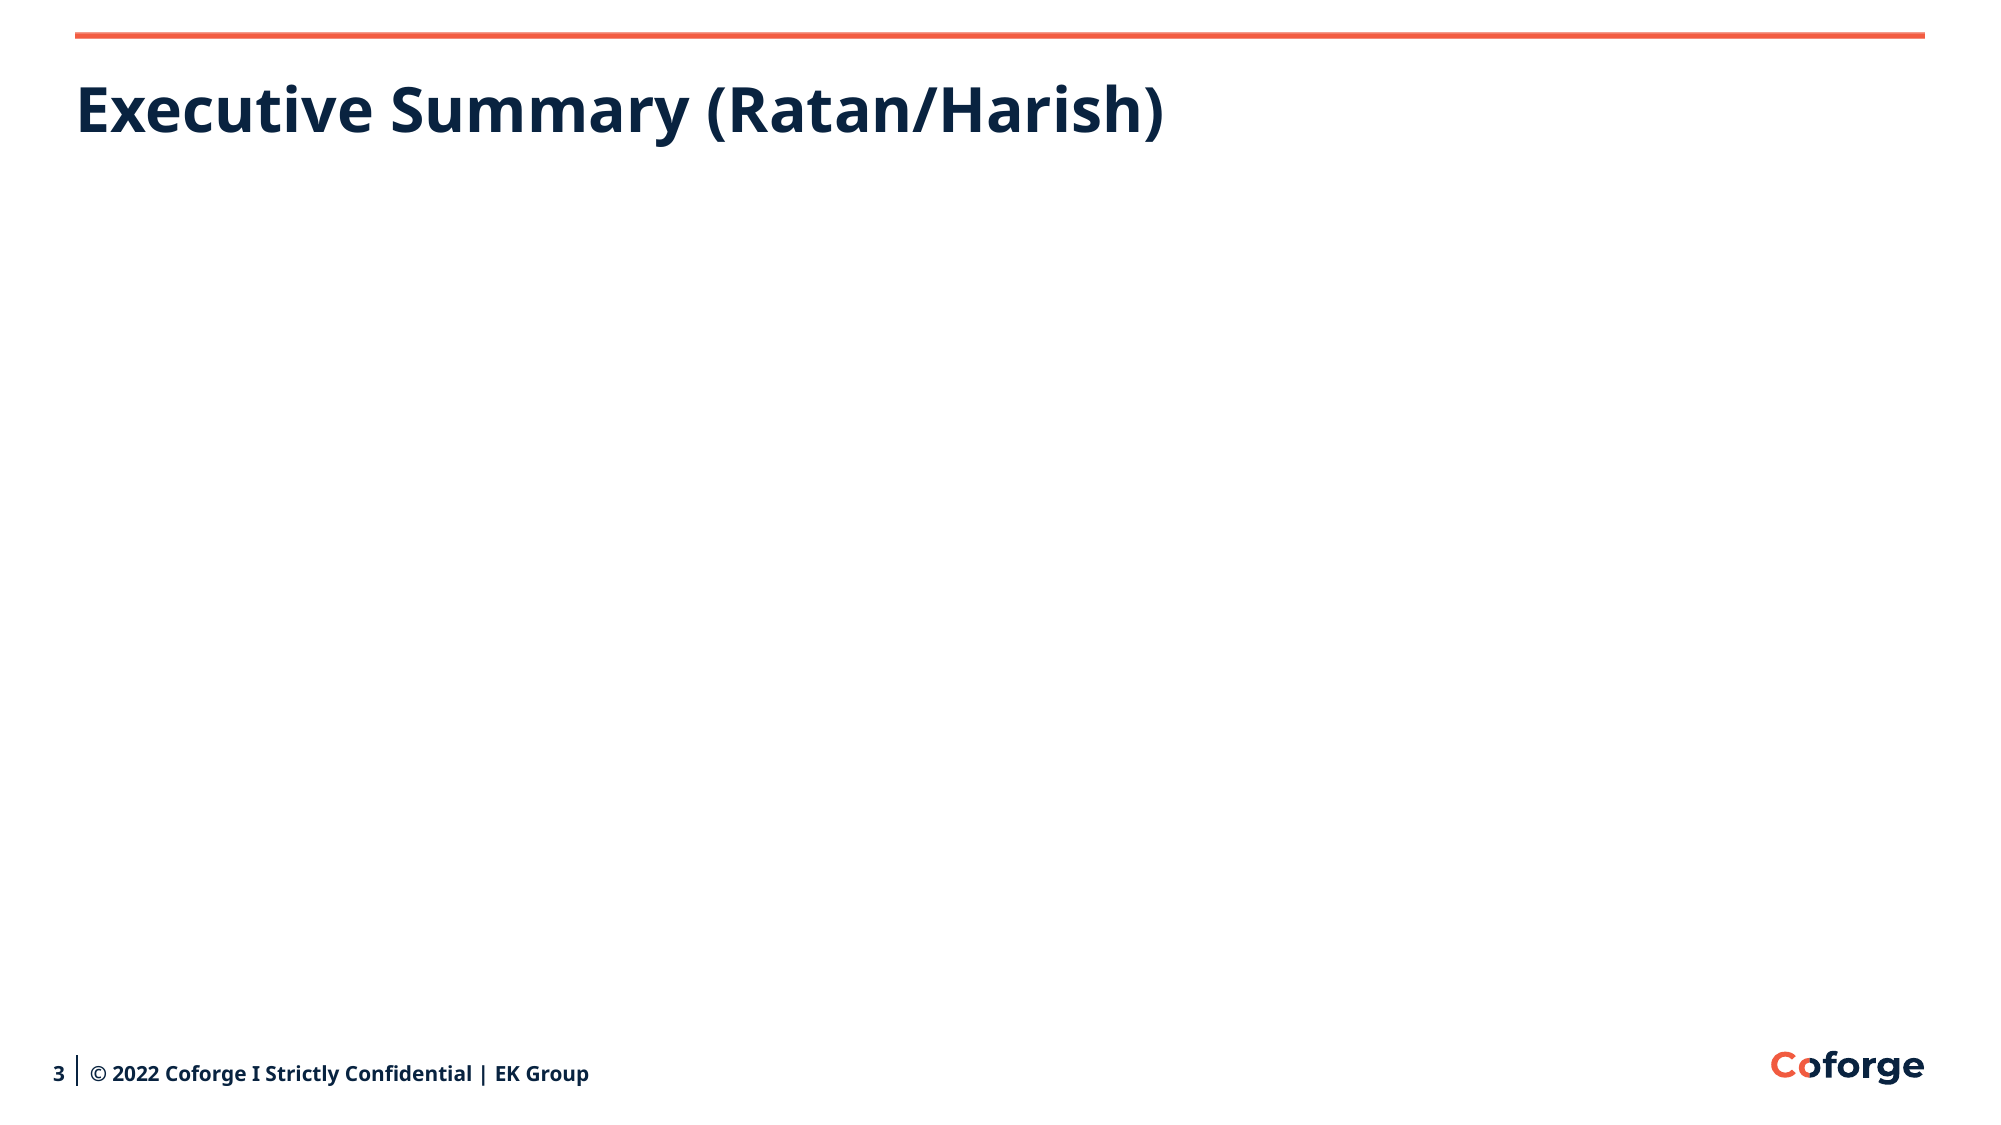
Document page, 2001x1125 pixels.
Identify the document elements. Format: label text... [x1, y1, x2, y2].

footer © 2022 Coforge I Strictly Confidential | EK Group [89, 1049, 765, 1100]
picture [75, 32, 1925, 39]
title Executive Summary (Ratan/Harish) [75, 65, 1924, 150]
slide_number 3 [0, 1049, 77, 1100]
